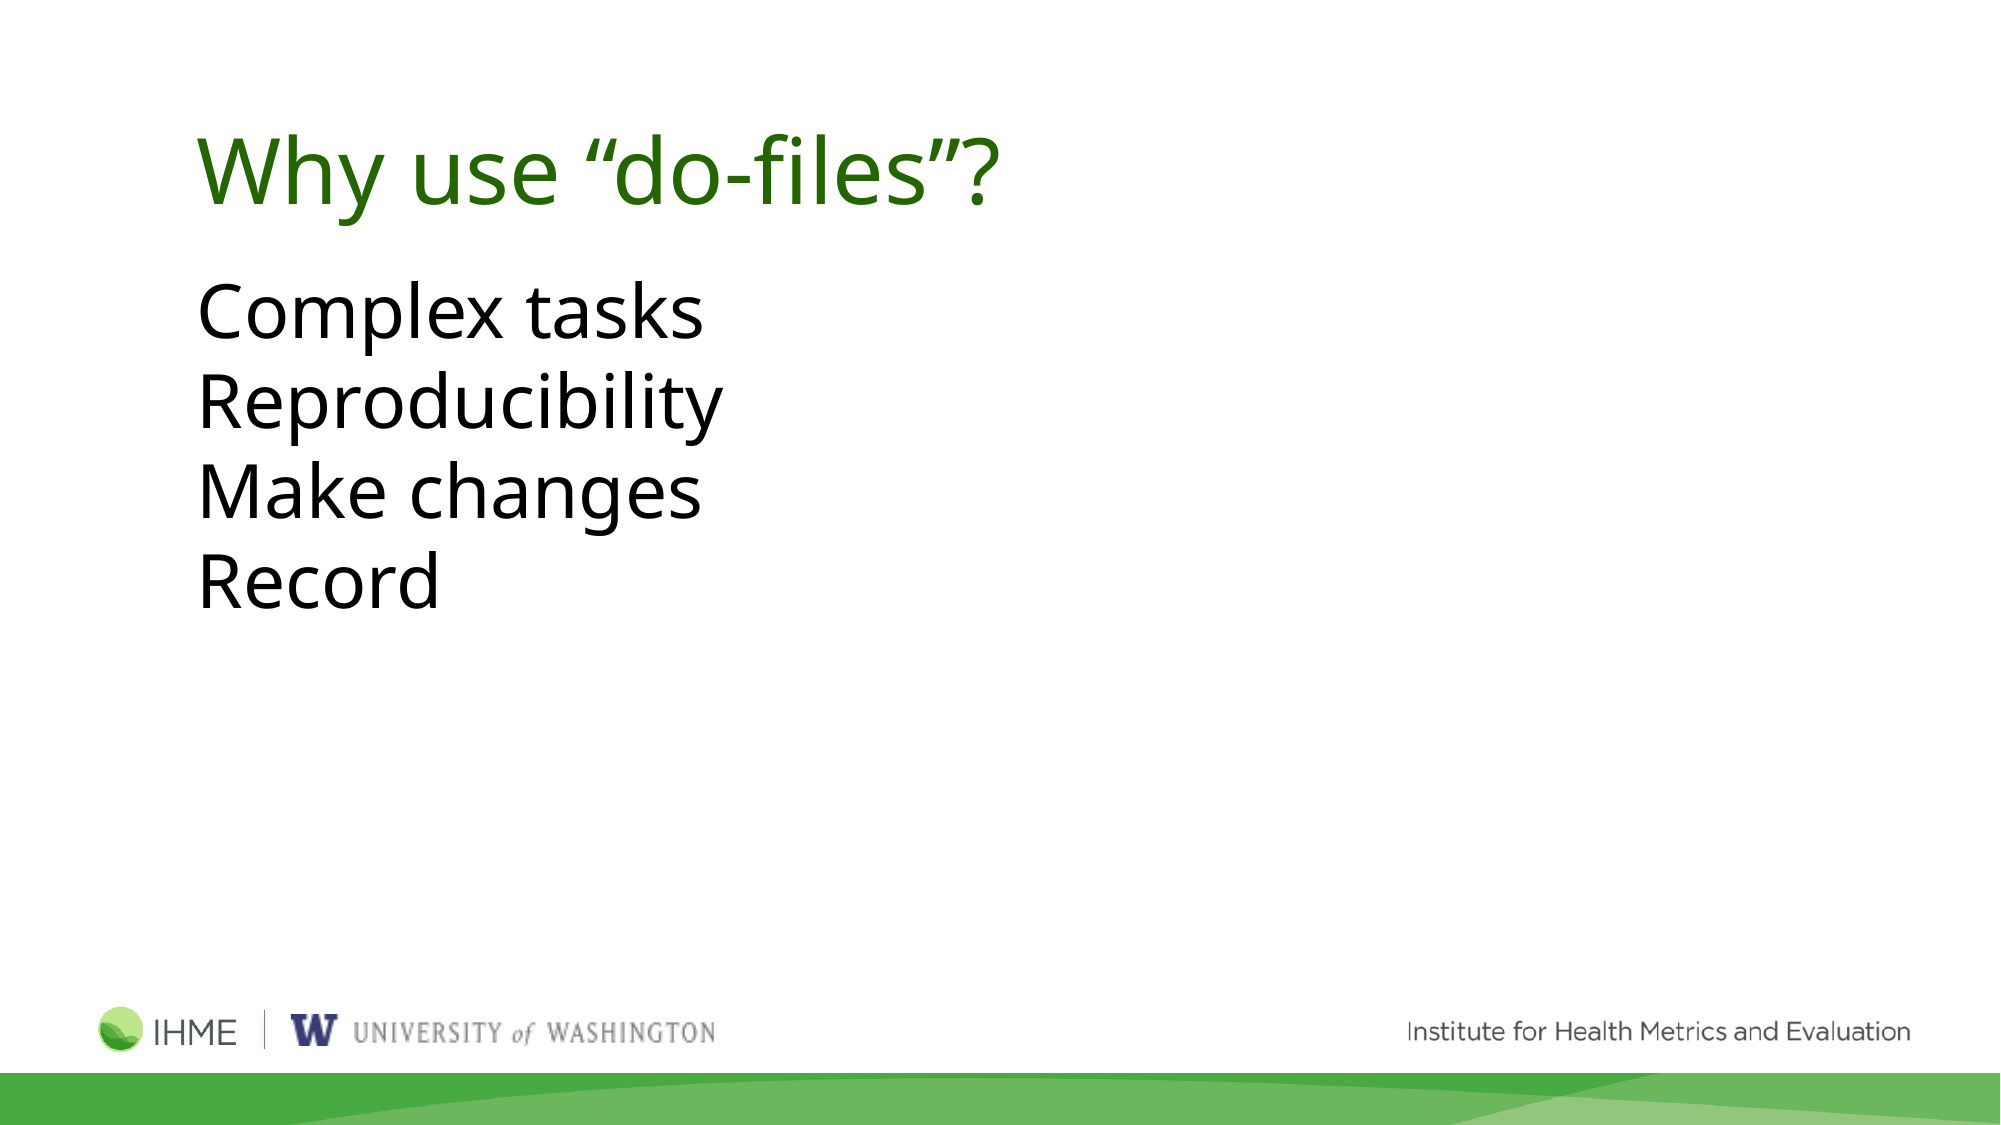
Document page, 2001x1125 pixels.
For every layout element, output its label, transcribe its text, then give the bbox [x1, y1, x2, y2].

picture [0, 1073, 2001, 1125]
picture [1399, 1013, 1916, 1046]
picture [98, 1006, 236, 1052]
title Why use “do-files”? [181, 105, 1974, 232]
list Complex tasks Reproducibility Make changes Record [181, 255, 1982, 982]
